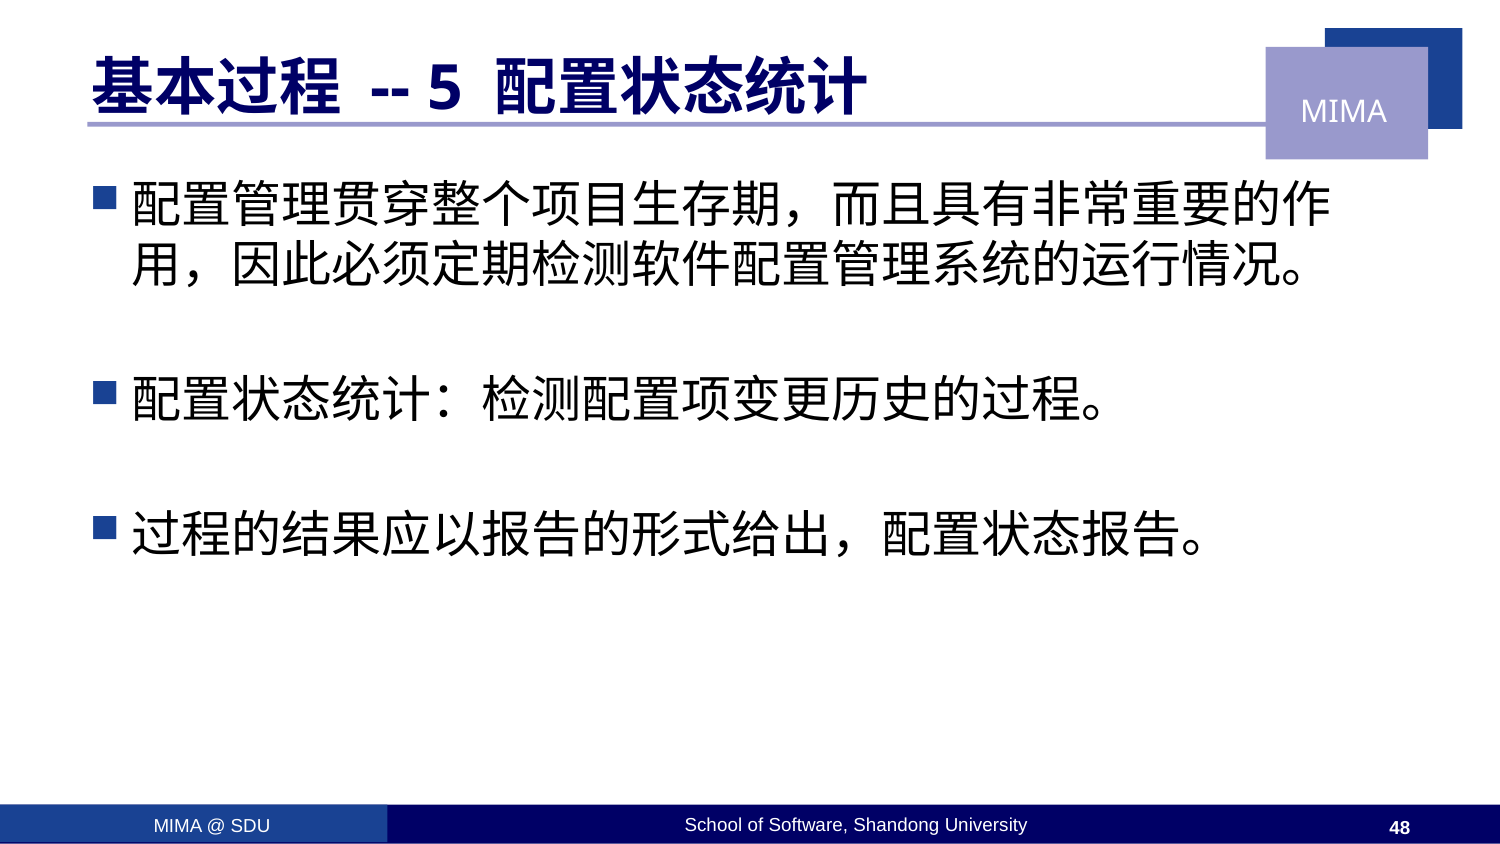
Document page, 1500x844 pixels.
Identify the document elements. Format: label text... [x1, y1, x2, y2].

list 配置管理贯穿整个项目生存期，而且具有非常重要的作用，因此必须定期检测软件配置管理系统的运行情况。 配置状态统计：检测配置项变更历史的过程。 过程的结果应以报告的形式给出，配置状态报告。 [74, 164, 1426, 754]
title 基本过程 -- 5 配置状态统计 [76, 44, 1291, 125]
